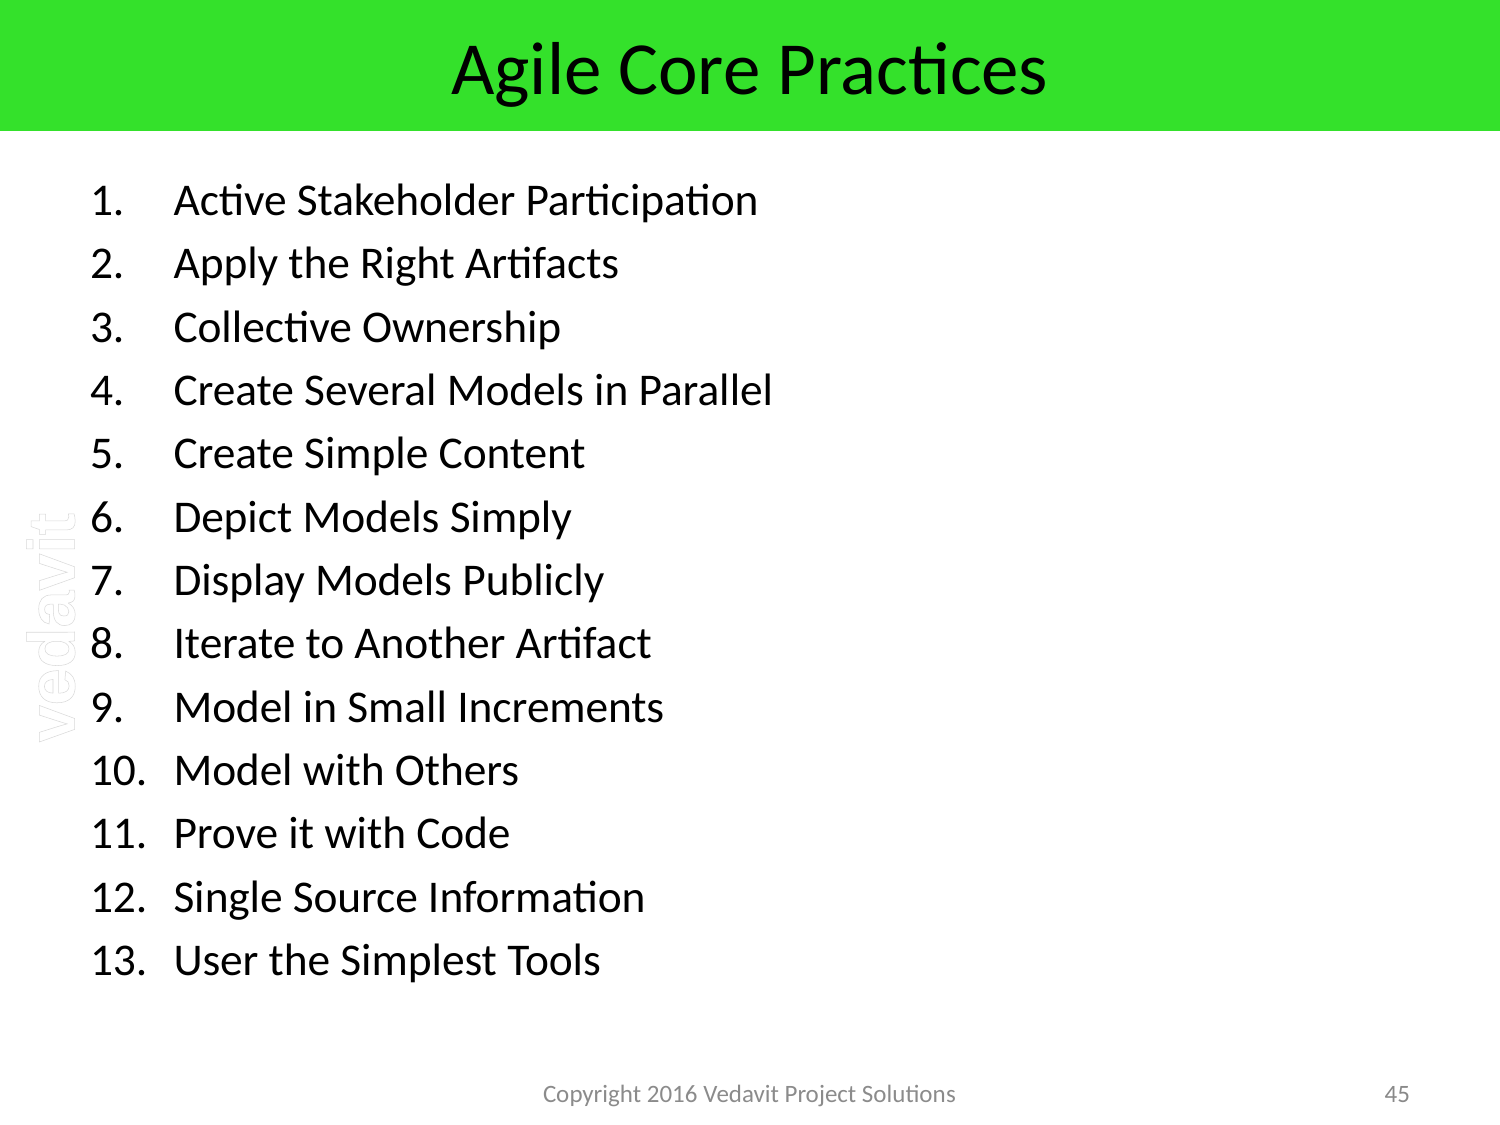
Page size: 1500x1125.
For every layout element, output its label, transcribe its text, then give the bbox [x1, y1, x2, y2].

title Agile Core Practices [0, 0, 1500, 131]
slide_number 45 [1074, 1062, 1425, 1123]
footer Copyright 2016 Vedavit Project Solutions [512, 1062, 988, 1123]
list Active Stakeholder Participation Apply the Right Artifacts Collective Ownership Create Several Models in Parallel Create Simple Content Depict Models Simply Display Models Publicly Iterate to Another Artifact Model in Small Increments Model with Others Prove it with Code Single Source Information User the Simplest Tools [75, 162, 1425, 1000]
